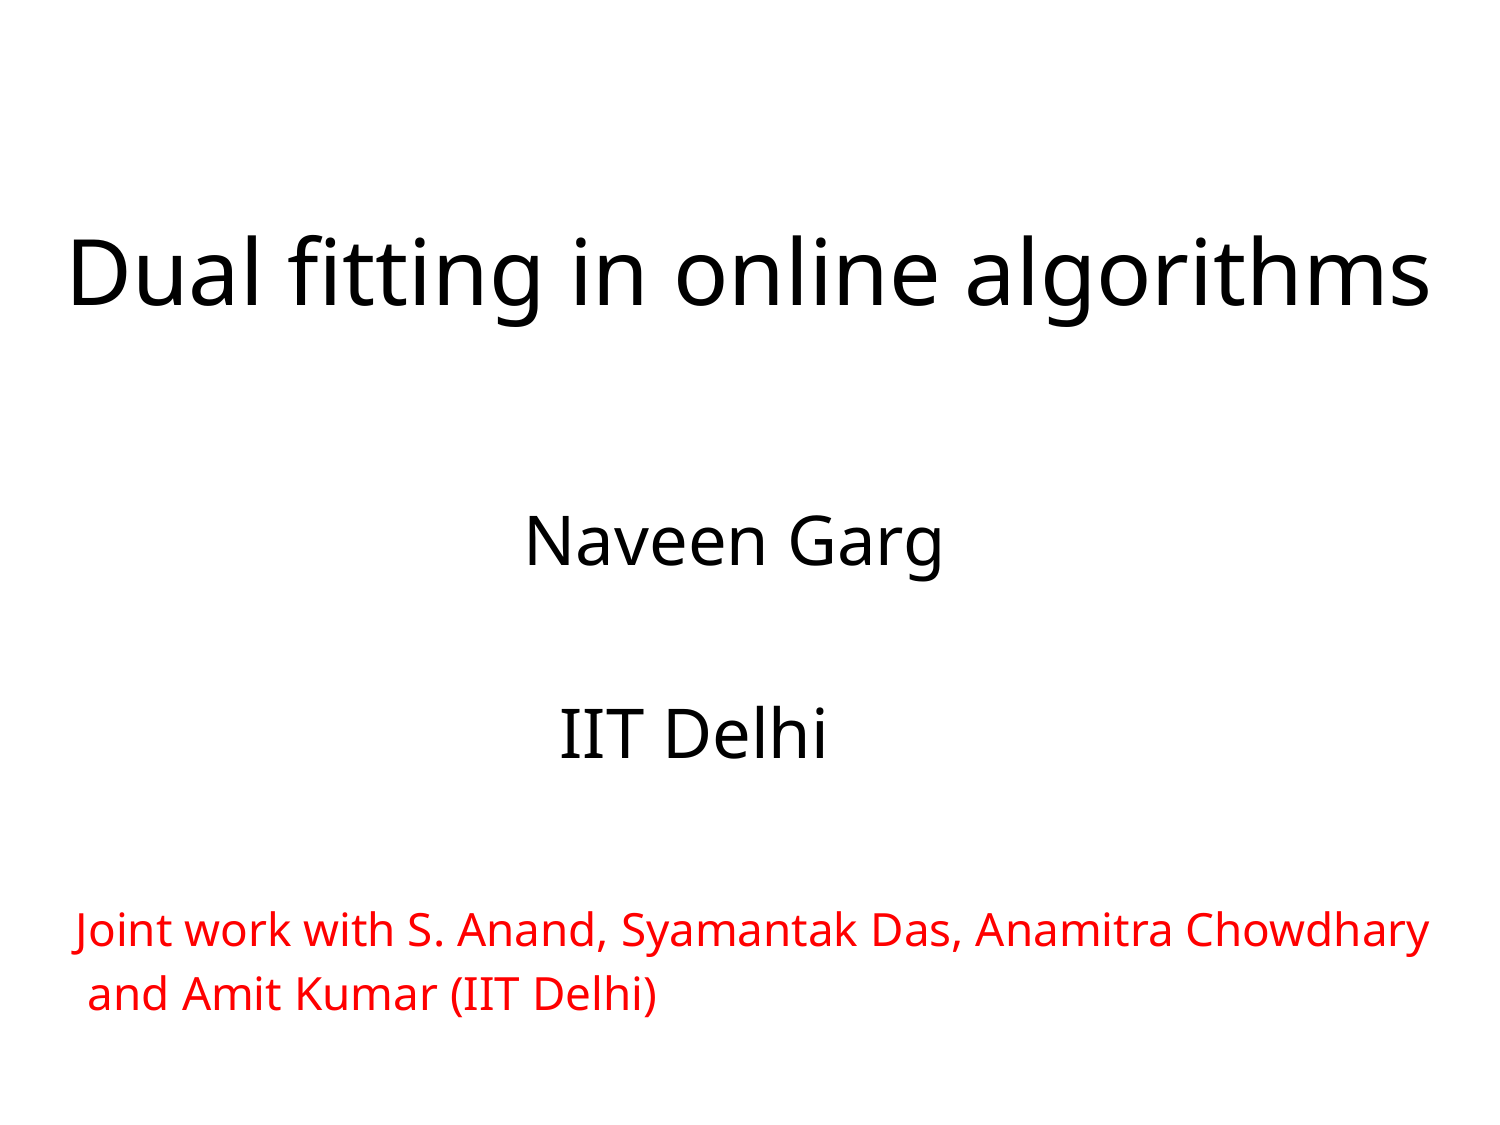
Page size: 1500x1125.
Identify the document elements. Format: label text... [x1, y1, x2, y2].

text_box Naveen Garg IIT Delhi [510, 476, 929, 775]
text_box Joint work with S. Anand, Syamantak Das, Anamitra Chowdhary and Amit Kumar (IIT Delhi) [62, 884, 1450, 962]
title Dual fitting in online algorithms [0, 99, 1500, 438]
